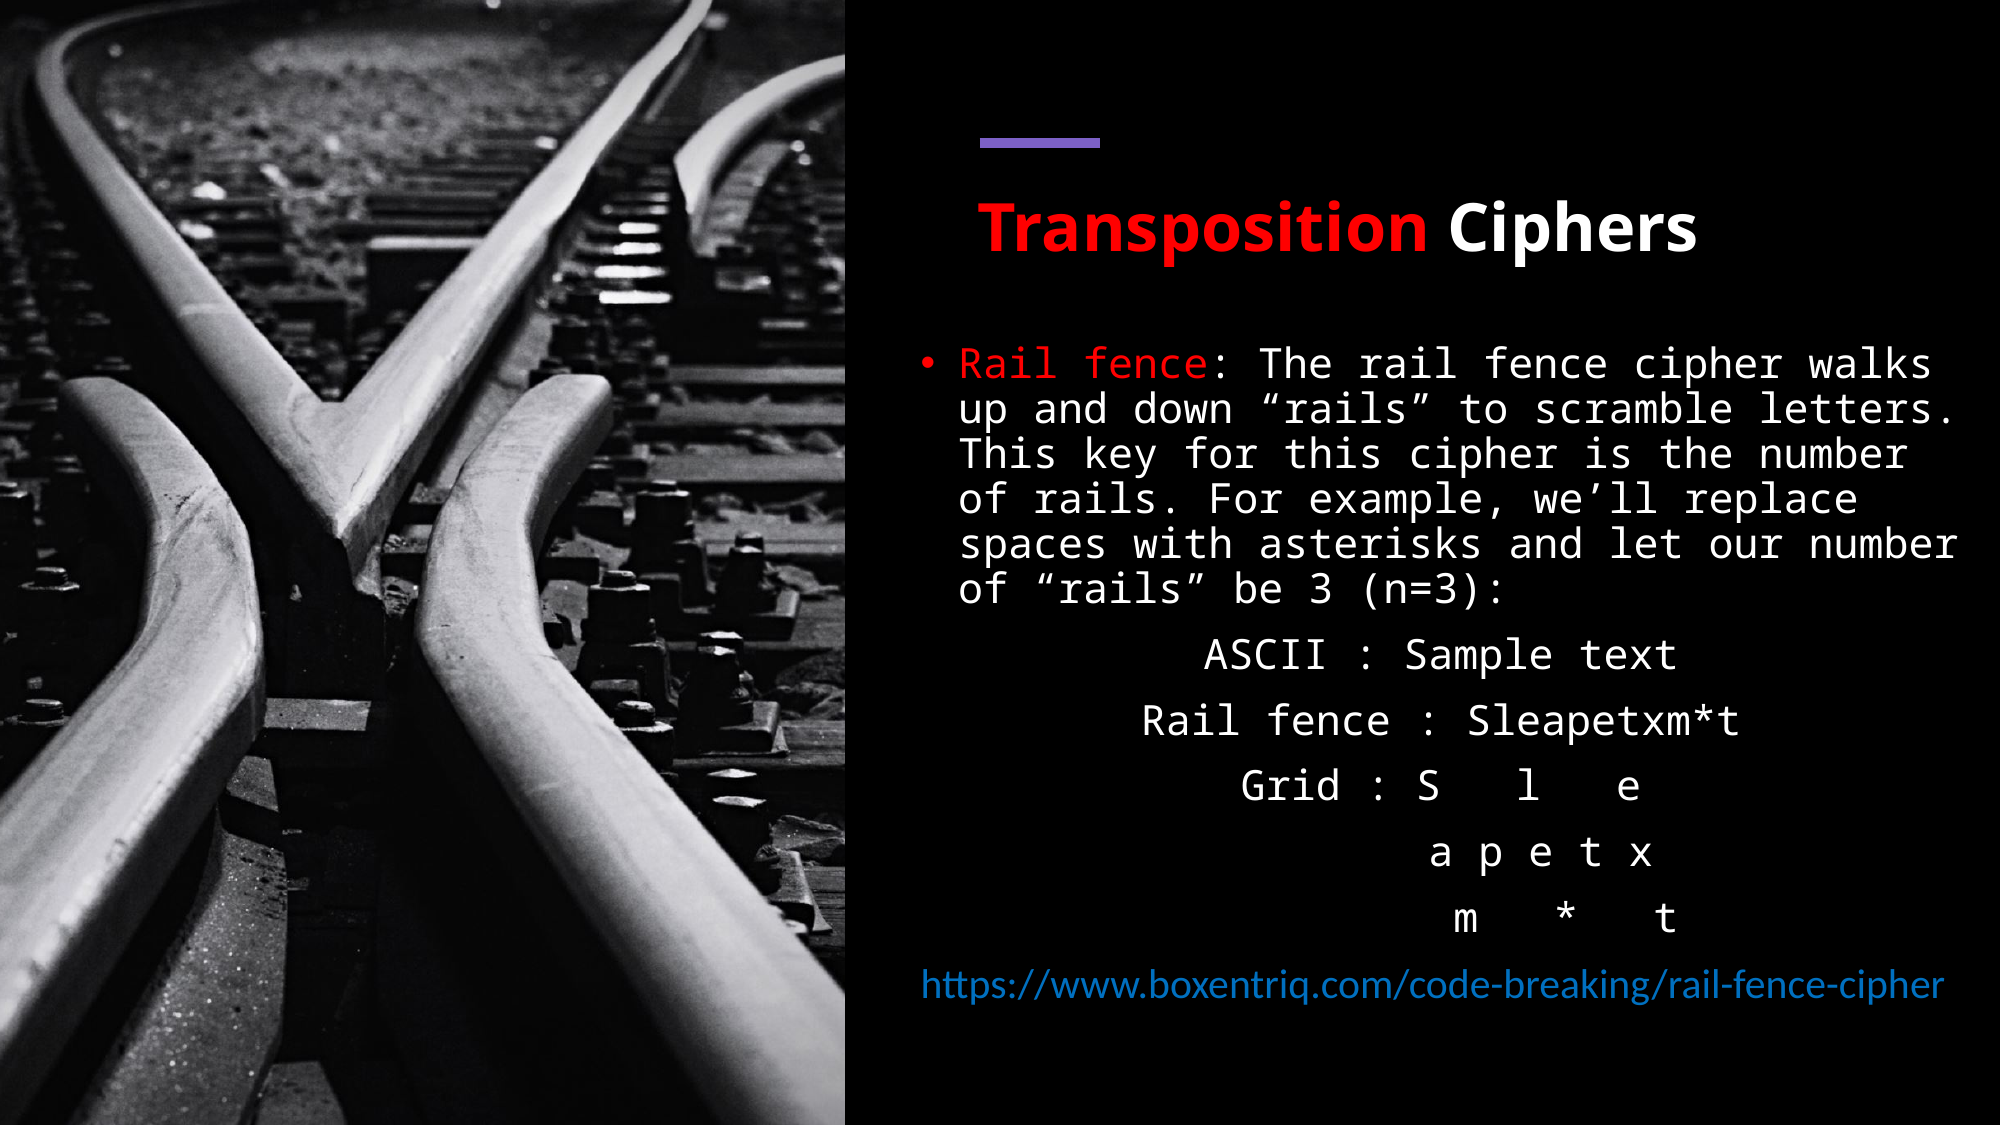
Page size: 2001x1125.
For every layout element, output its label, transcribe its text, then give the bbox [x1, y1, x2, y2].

title Transposition Ciphers [962, 186, 1856, 334]
picture [0, 0, 845, 1125]
list Rail fence: The rail fence cipher walks up and down “rails” to scramble letters. This key for this cipher is the number of rails. For example, we’ll replace spaces with asterisks and let our number of “rails” be 3 (n=3): ASCII : Sample text Rail fence : Sleapetxm*t Grid : S l e a p e t x m * t https://www.boxentriq.com/code-breaking/rail-fence-cipher [905, 334, 1976, 951]
